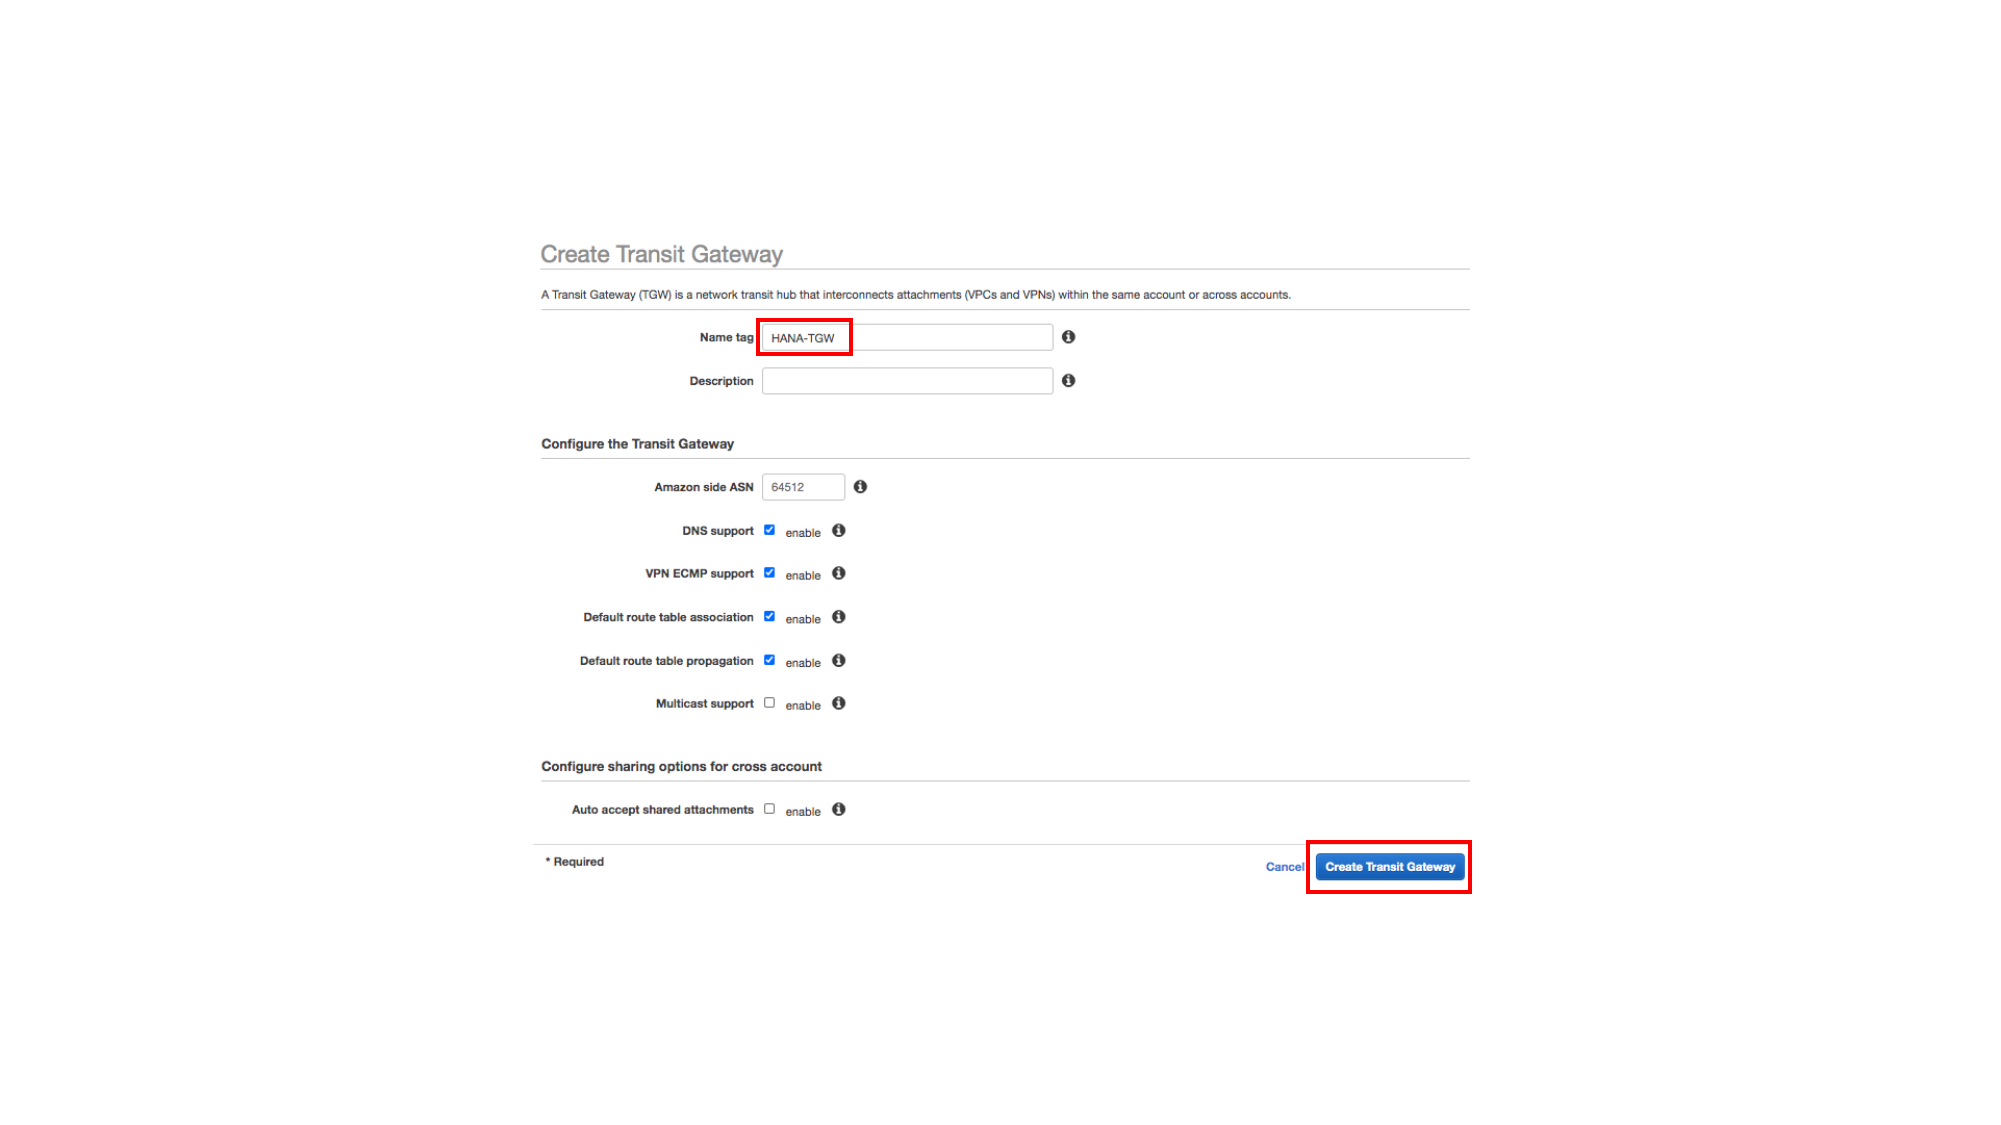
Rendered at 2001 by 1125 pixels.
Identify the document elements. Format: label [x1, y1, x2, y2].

text_box [530, 228, 1470, 897]
